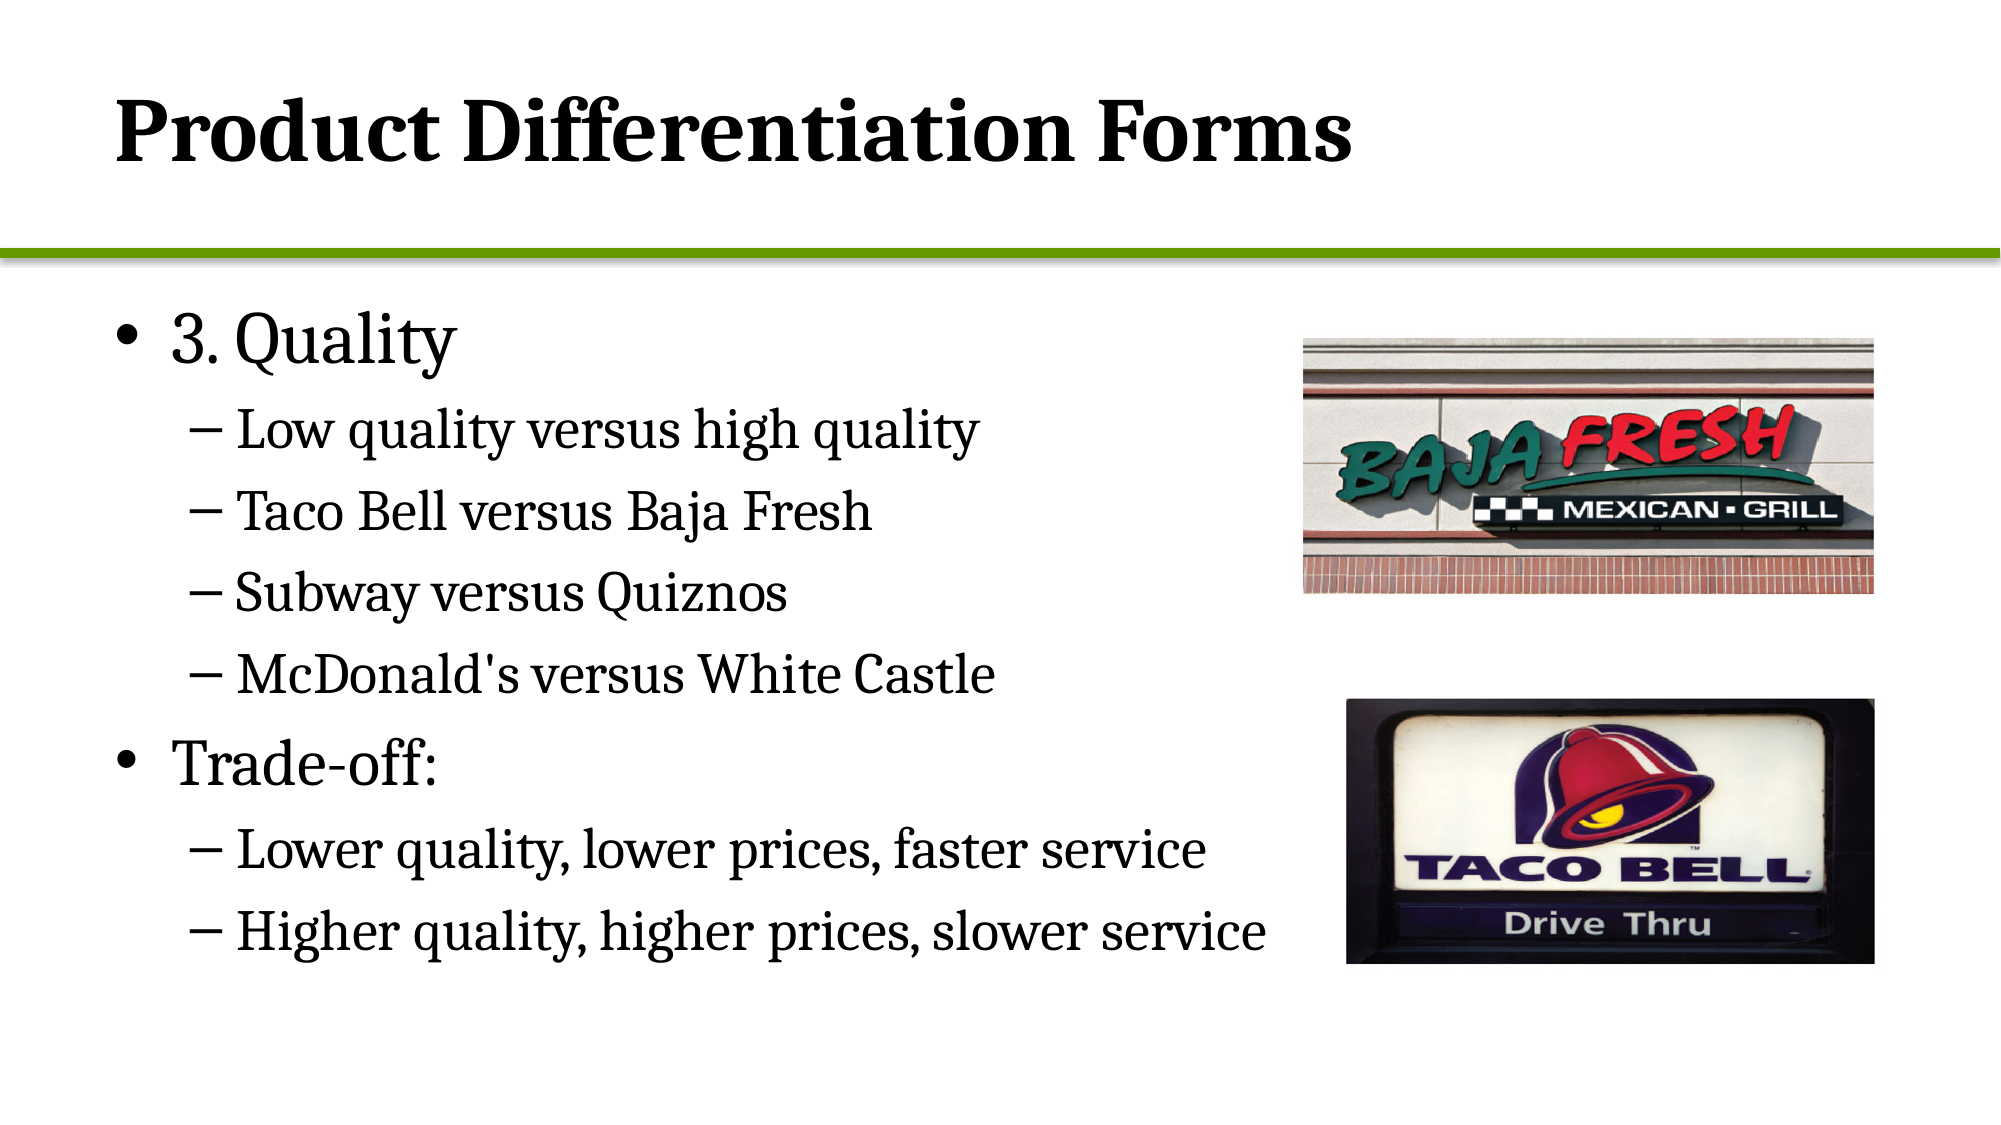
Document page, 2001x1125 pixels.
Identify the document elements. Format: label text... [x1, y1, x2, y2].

picture [1278, 318, 1901, 613]
list 3. Quality Low quality versus high quality Taco Bell versus Baja Fresh Subway versus Quiznos McDonald's versus White Castle Trade-off: Lower quality, lower prices, faster service Higher quality, higher prices, slower service [99, 280, 1343, 1085]
title Product Differentiation Forms [99, 0, 1900, 251]
picture [1321, 680, 1901, 983]
